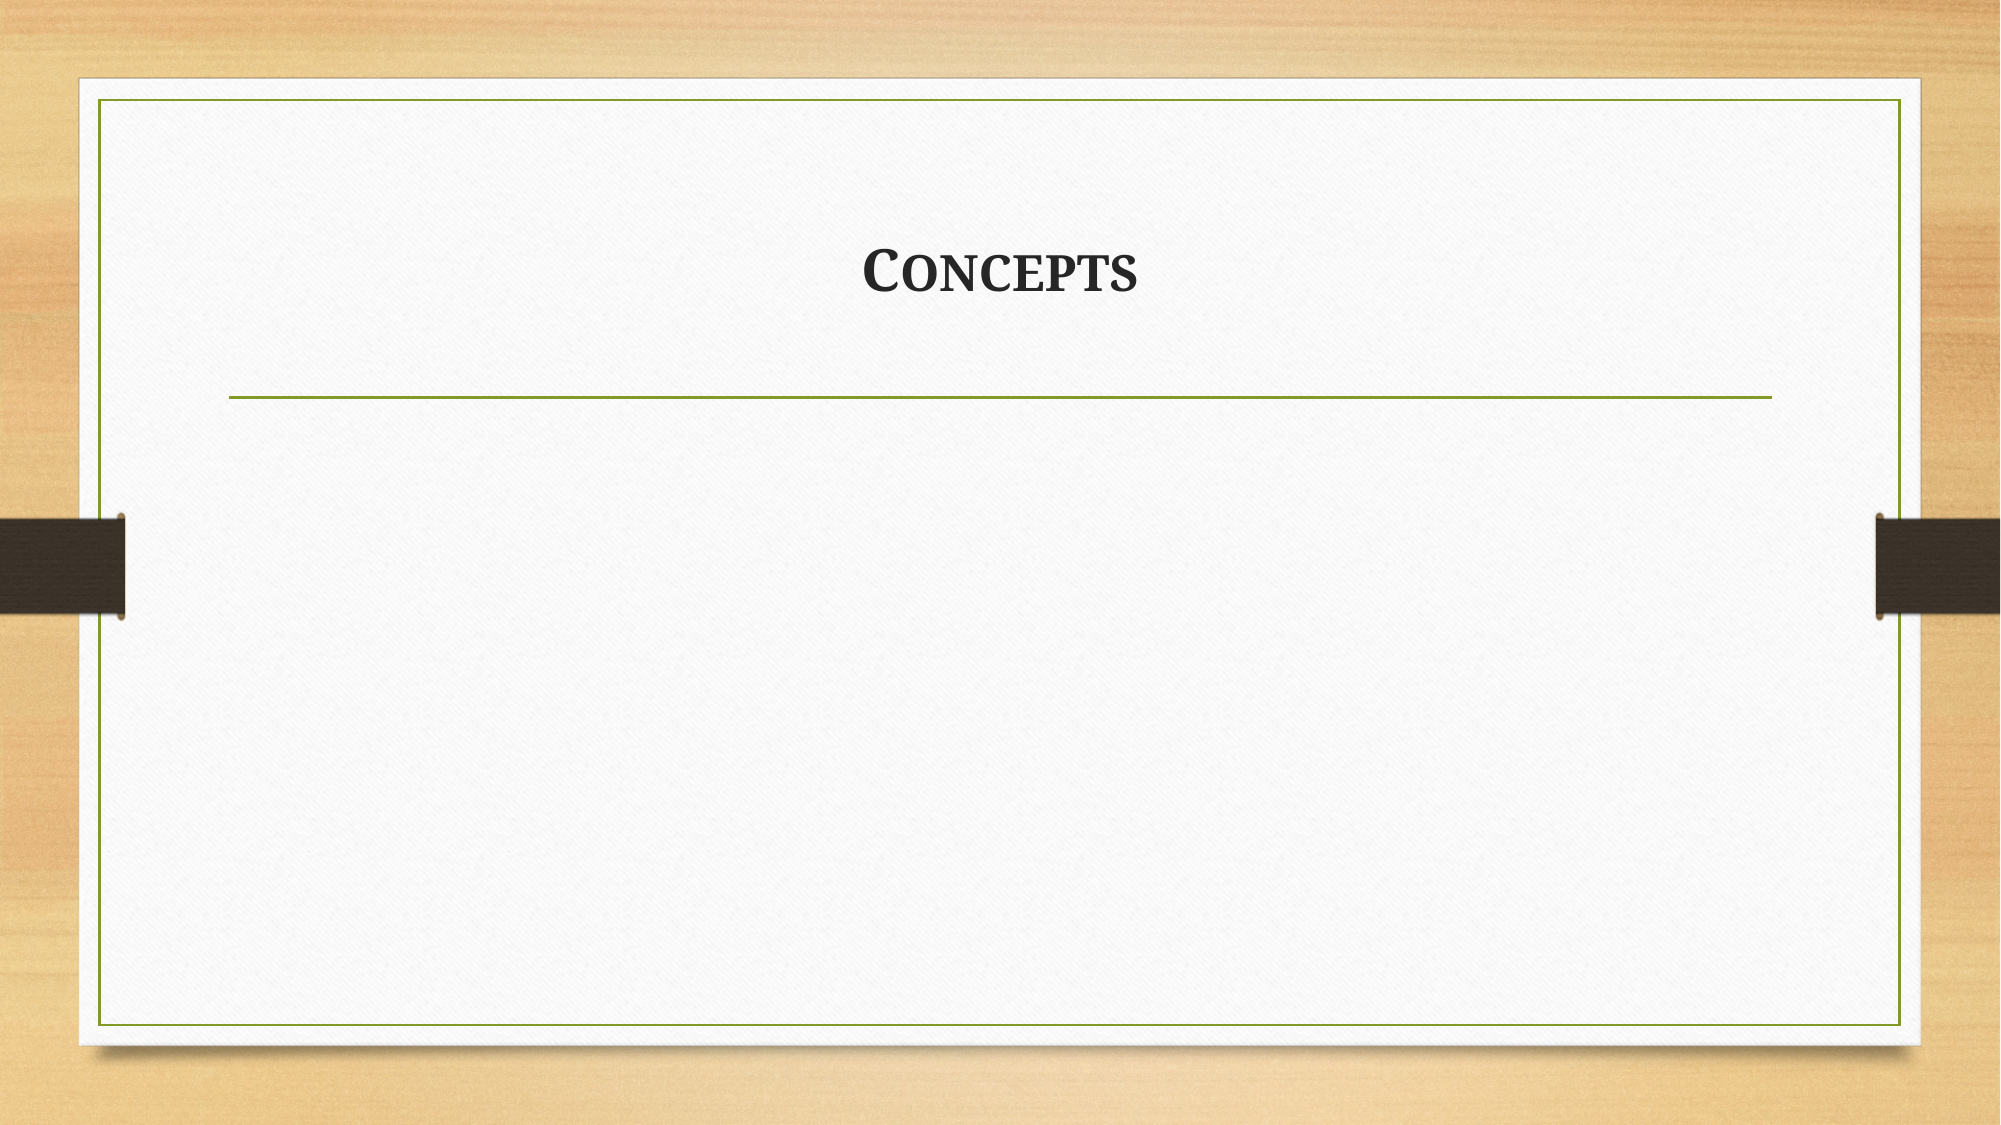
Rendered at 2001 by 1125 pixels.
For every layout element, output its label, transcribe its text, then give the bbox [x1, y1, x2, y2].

picture [0, 0, 2001, 1125]
title CONCEPTS [212, 161, 1788, 375]
